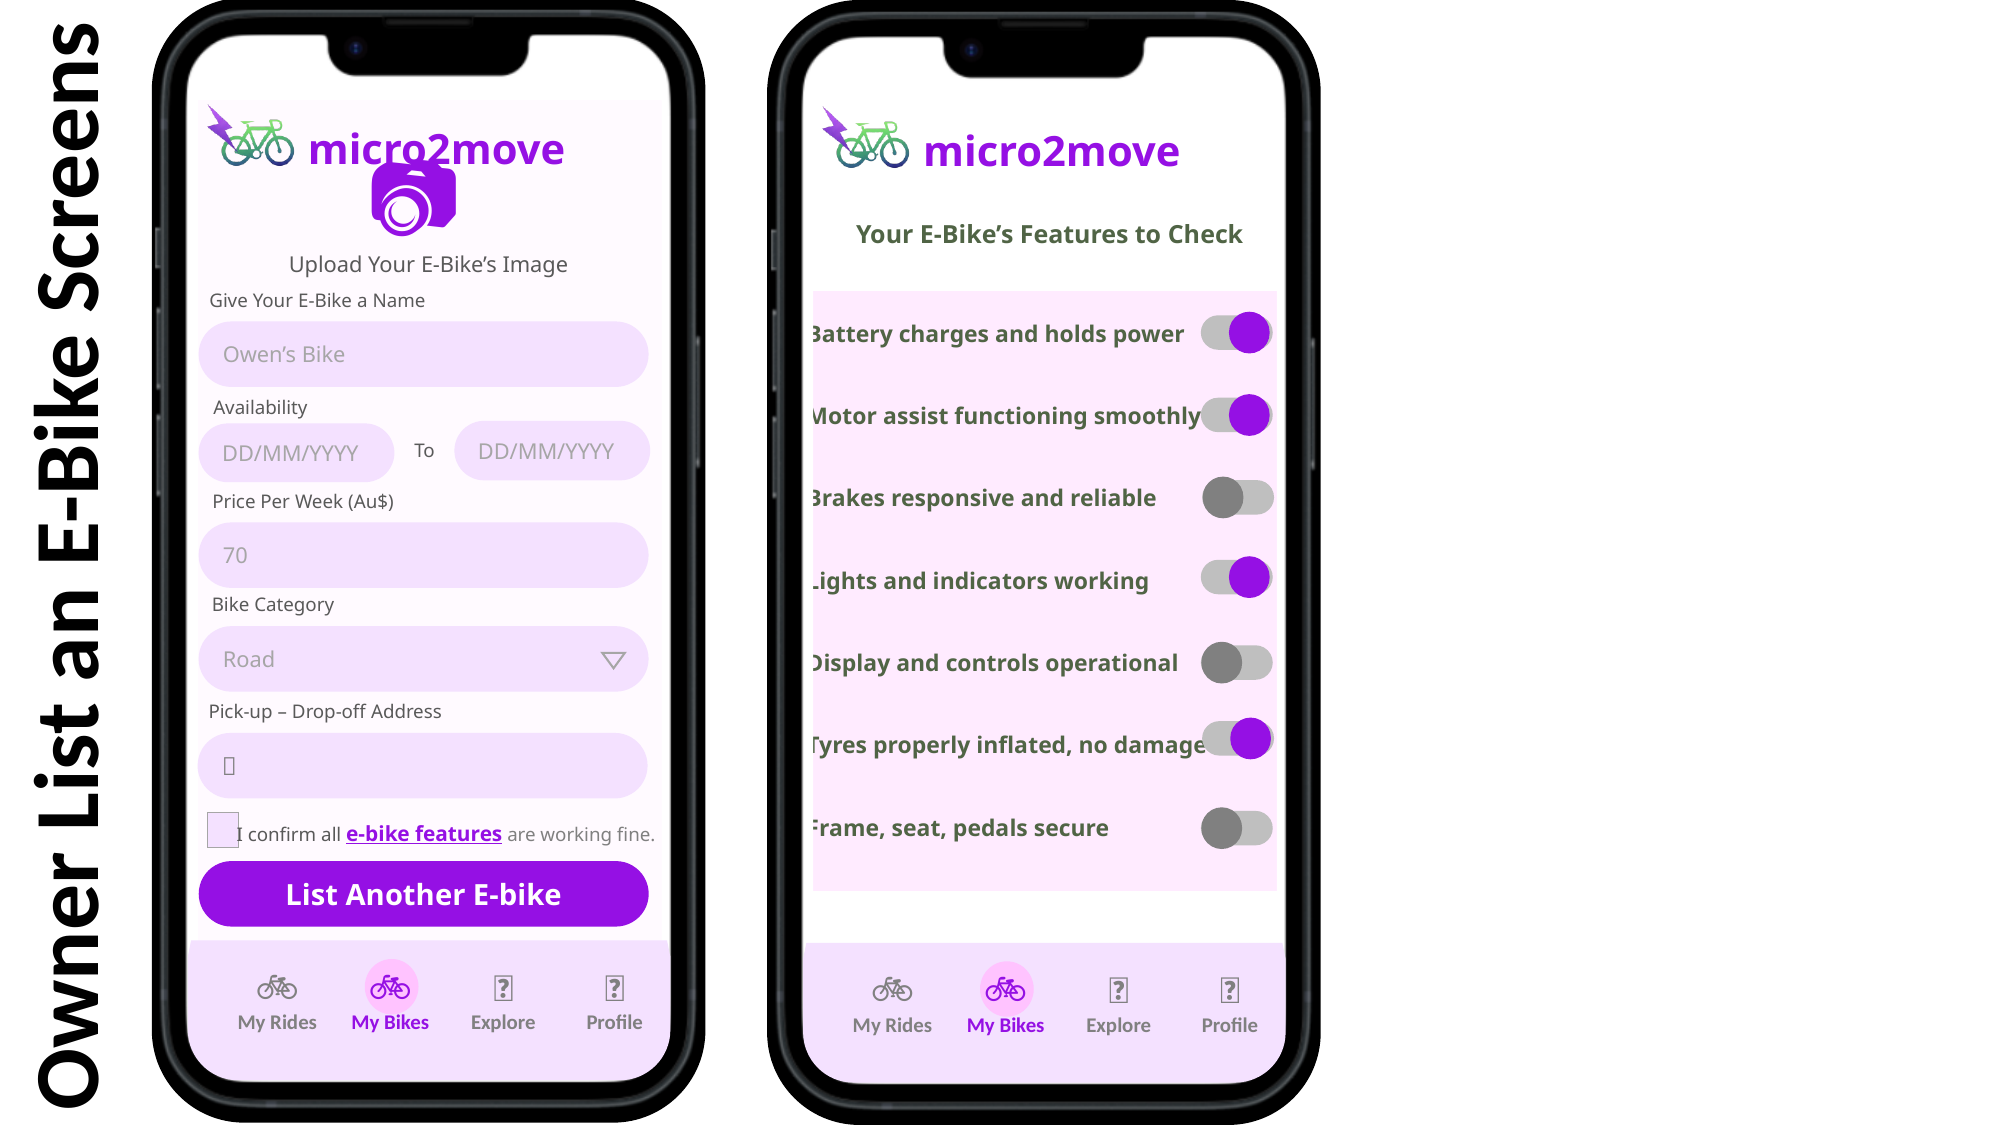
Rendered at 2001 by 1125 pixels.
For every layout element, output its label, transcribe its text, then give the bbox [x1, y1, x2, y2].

text_box Owner List an E-Bike Screens [0, 0, 125, 1125]
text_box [767, 0, 1321, 1125]
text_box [151, 0, 706, 1123]
